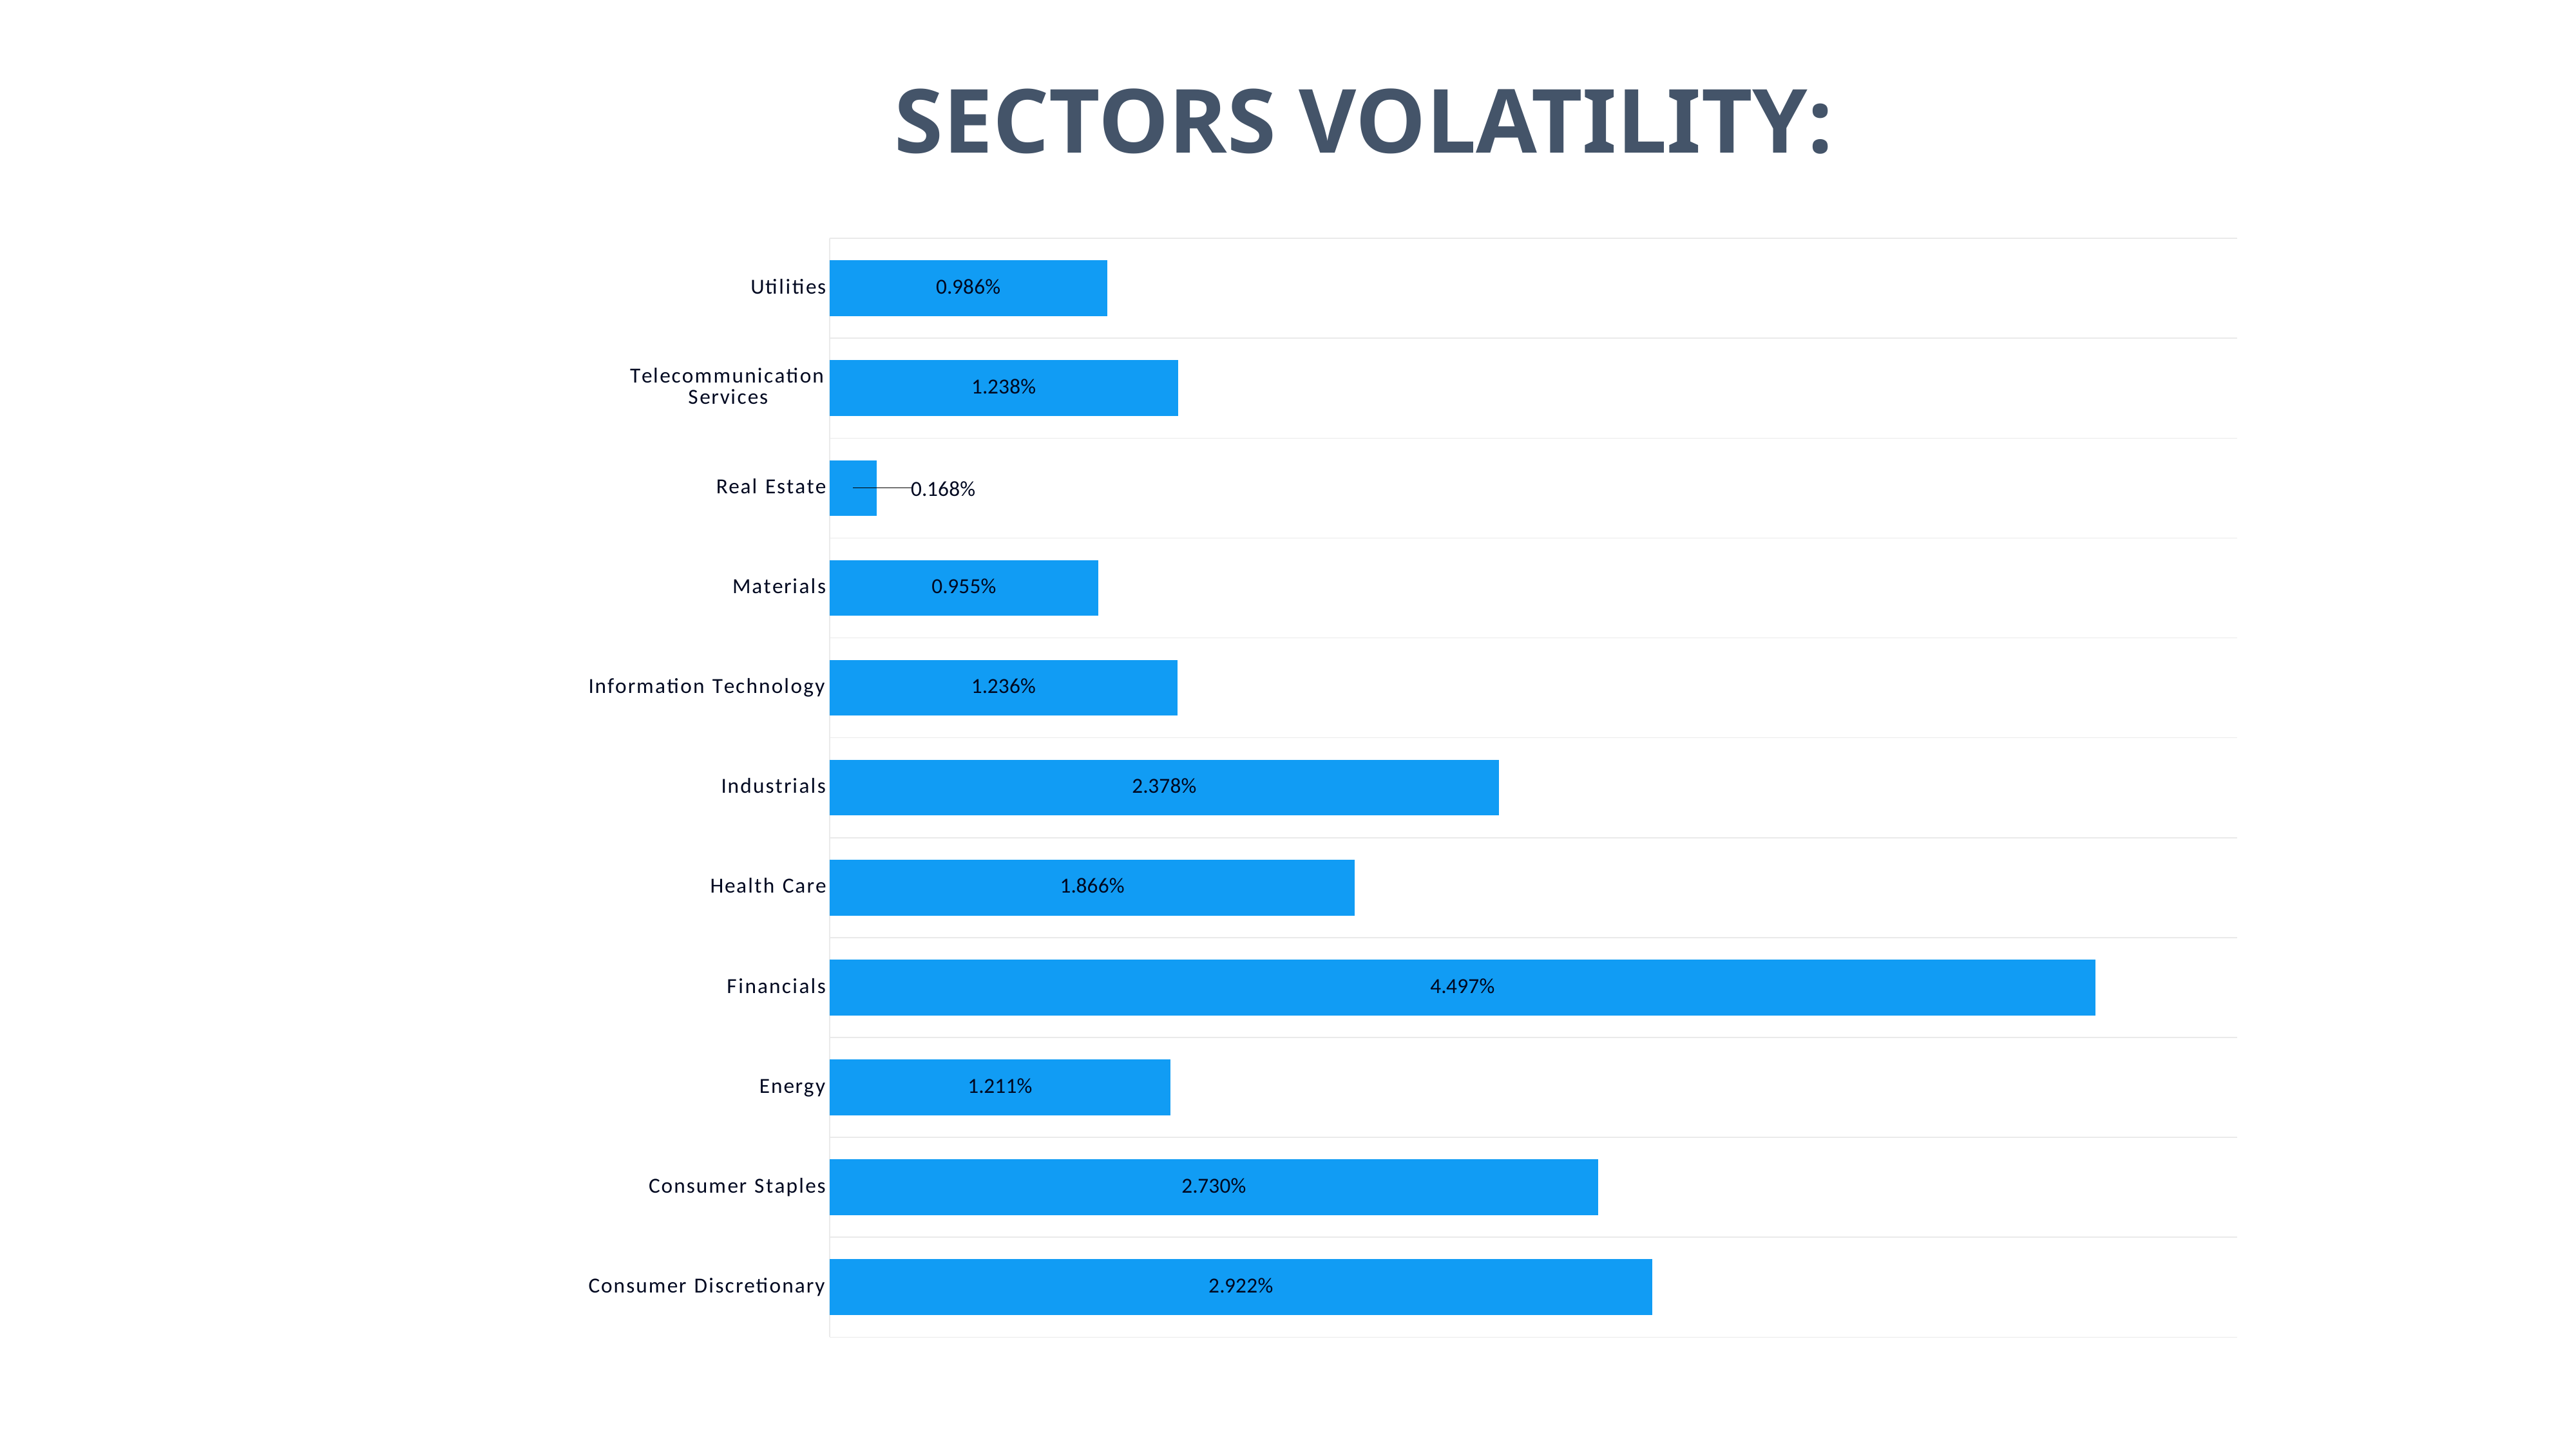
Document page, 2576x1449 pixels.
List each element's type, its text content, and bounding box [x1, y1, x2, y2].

text_box SECTORS VOLATILITY: [884, 59, 1844, 175]
chart [554, 215, 2272, 1360]
